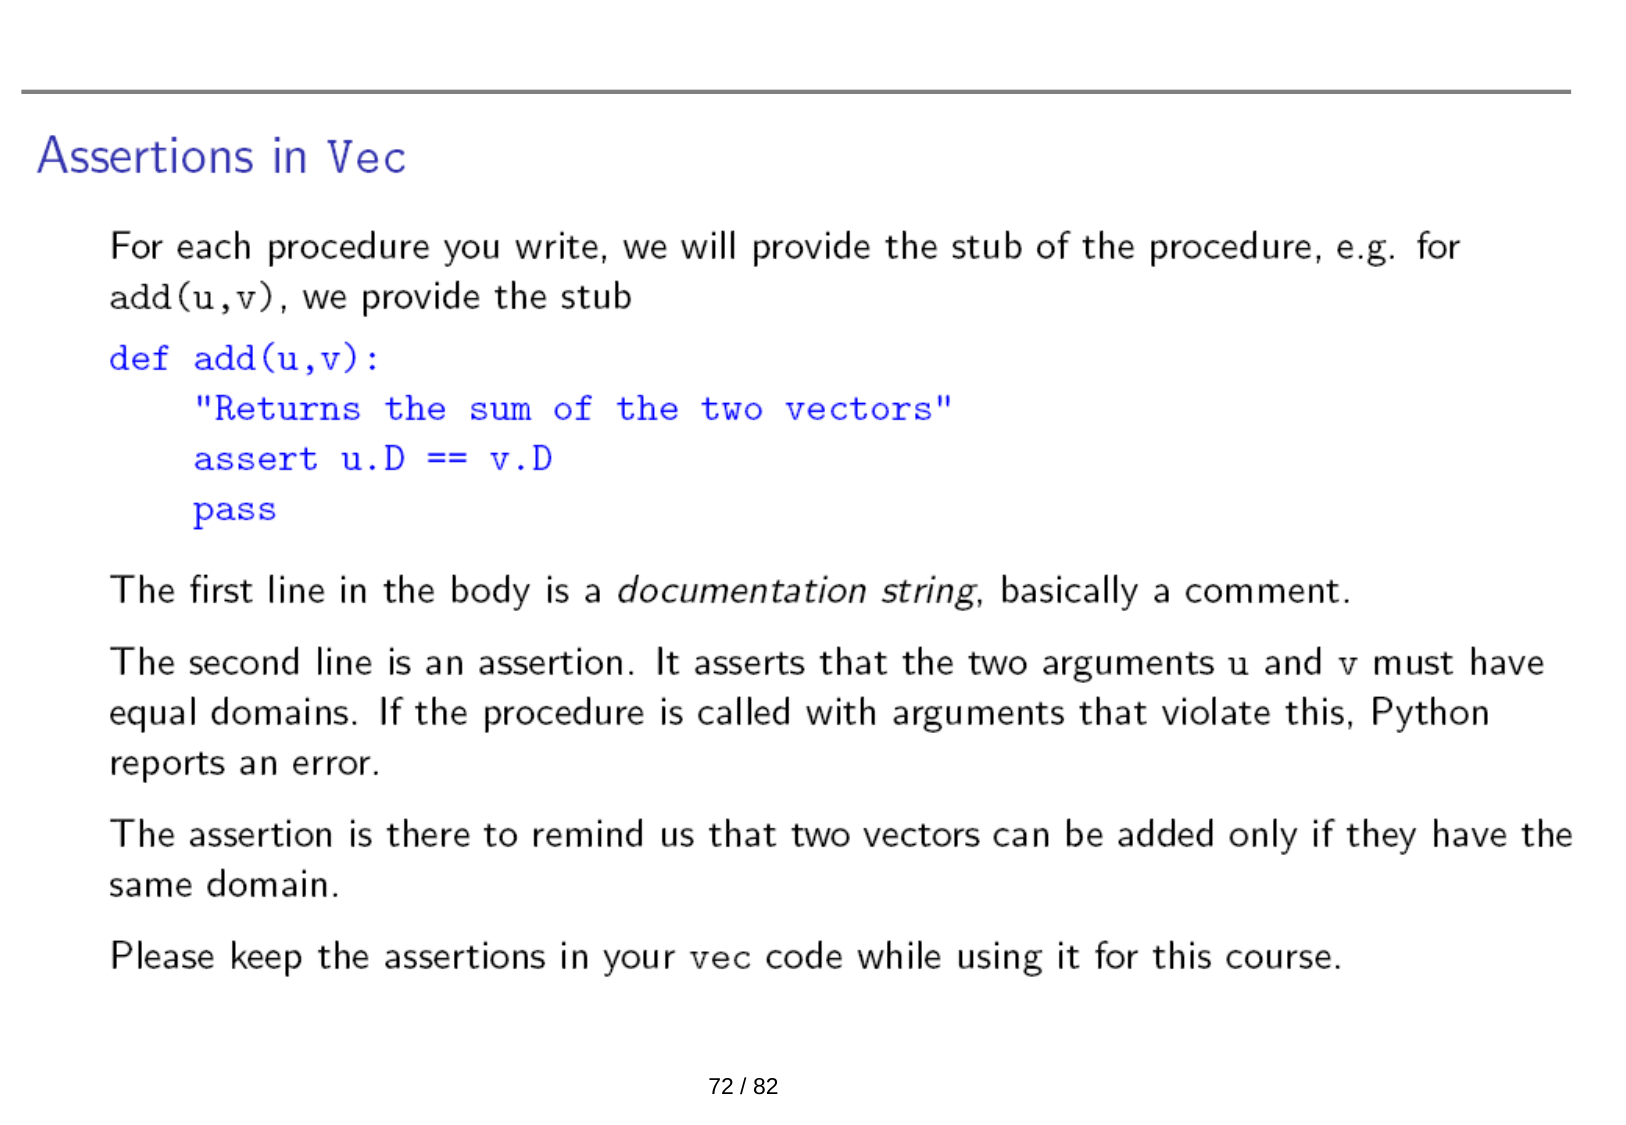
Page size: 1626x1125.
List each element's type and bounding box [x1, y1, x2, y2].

picture [20, 109, 1605, 1016]
